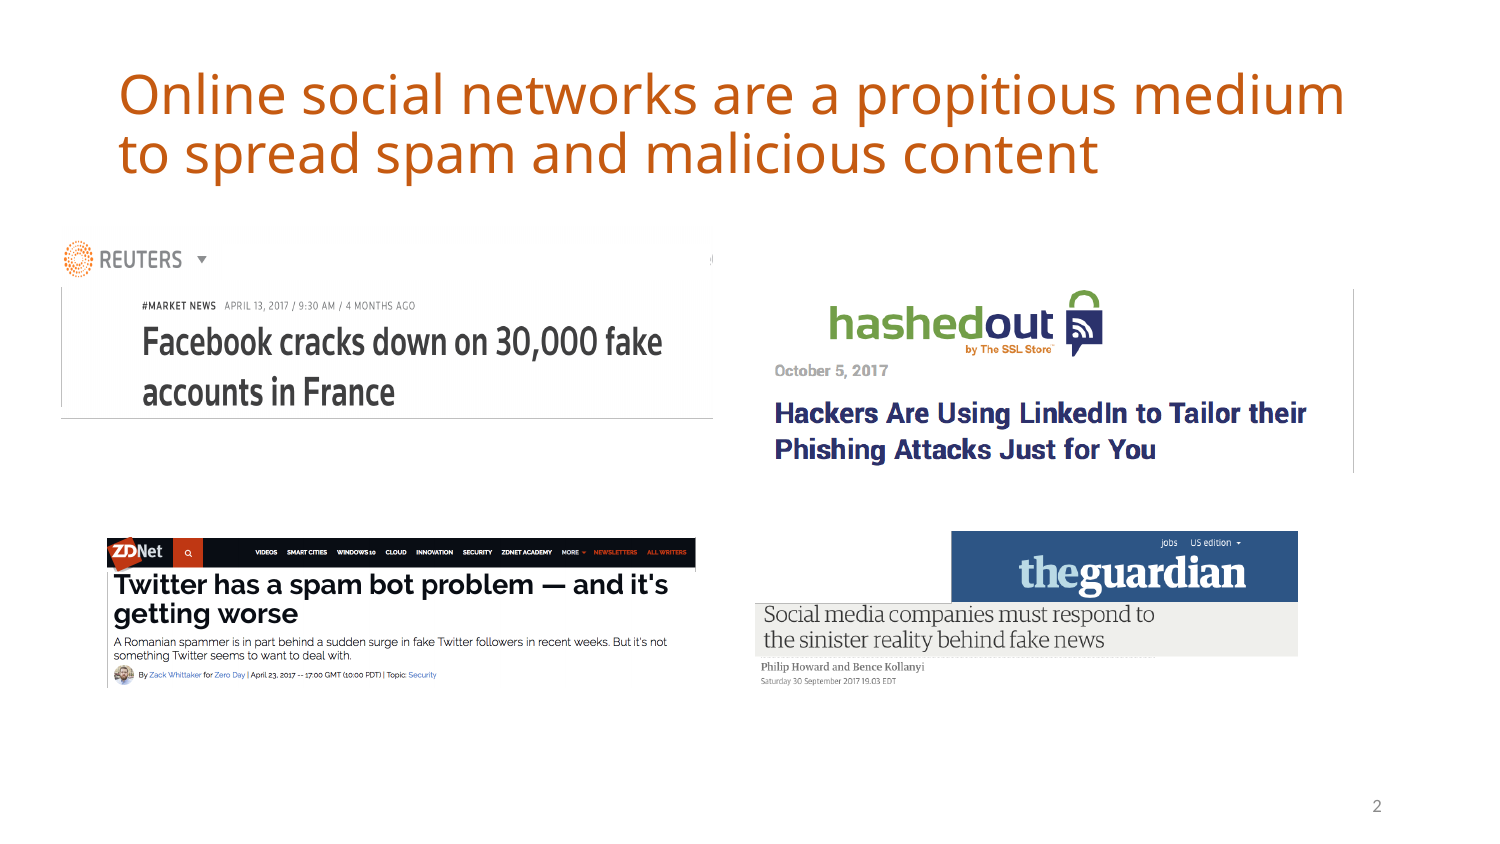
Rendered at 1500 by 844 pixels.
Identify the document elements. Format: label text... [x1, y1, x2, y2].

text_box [748, 262, 1409, 477]
title Online social networks are a propitious medium to spread spam and malicious content [103, 44, 1397, 208]
picture [755, 525, 1298, 699]
slide_number 2 [1059, 782, 1397, 827]
picture [107, 537, 697, 689]
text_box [57, 226, 713, 419]
